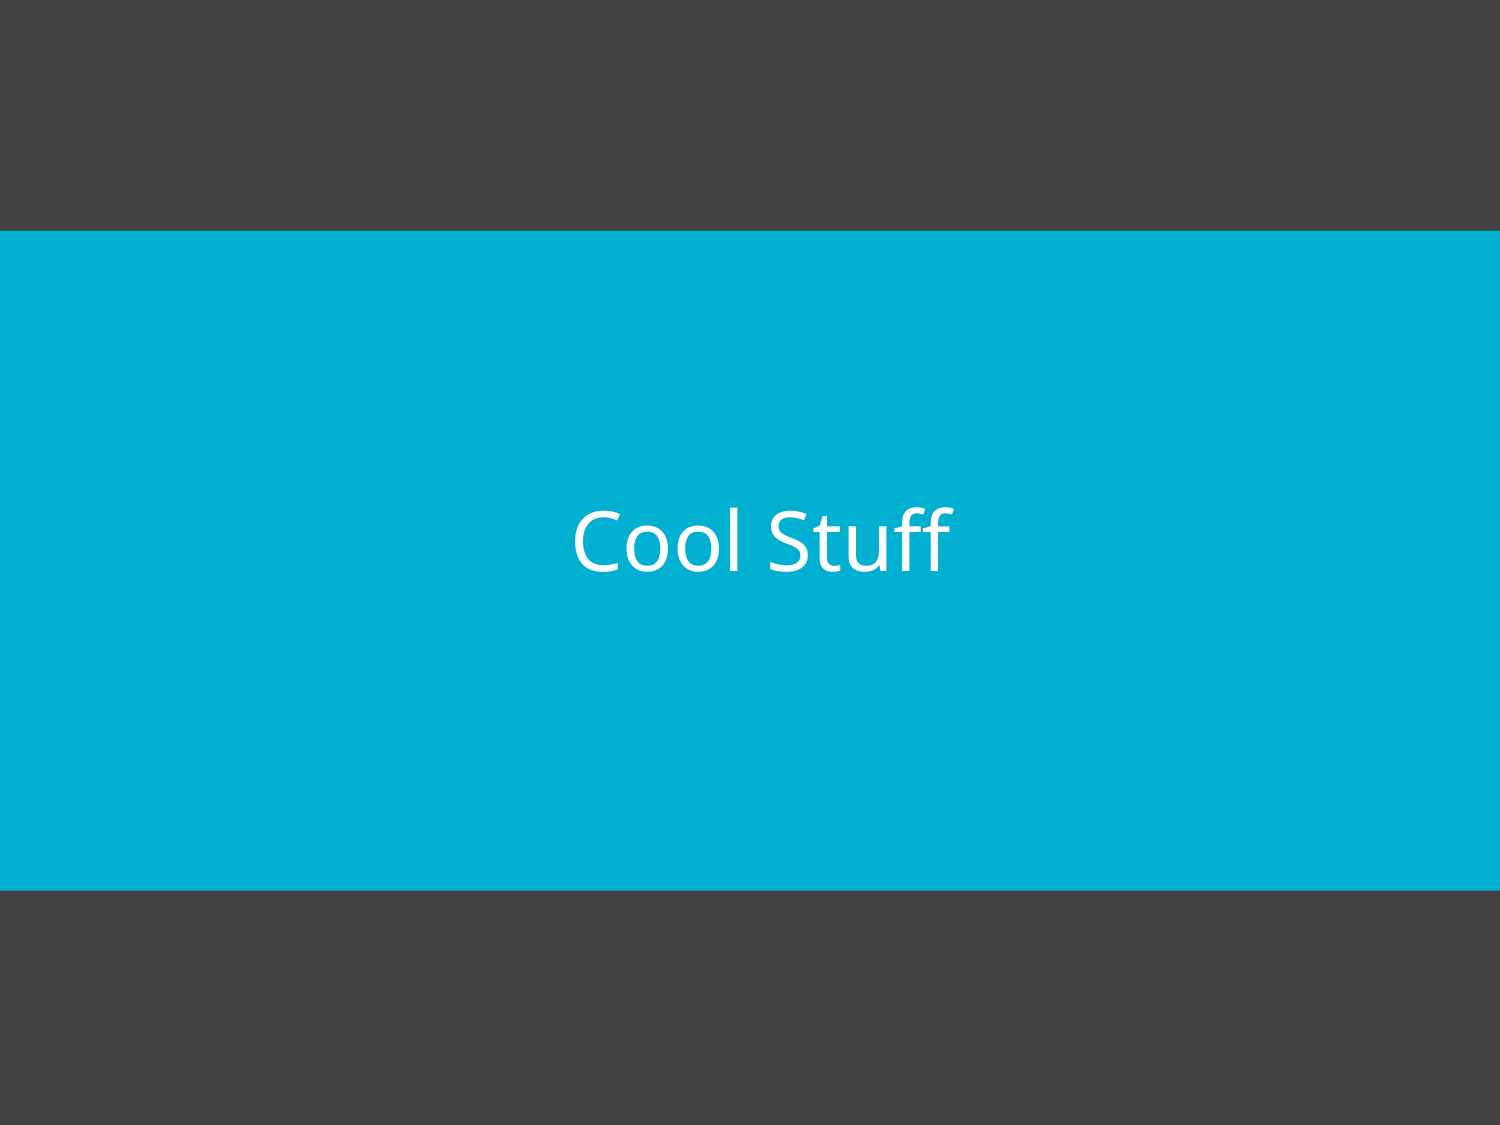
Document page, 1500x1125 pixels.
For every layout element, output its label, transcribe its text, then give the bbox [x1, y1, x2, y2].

text_box [0, 230, 1500, 891]
title Cool Stuff [81, 467, 1441, 603]
